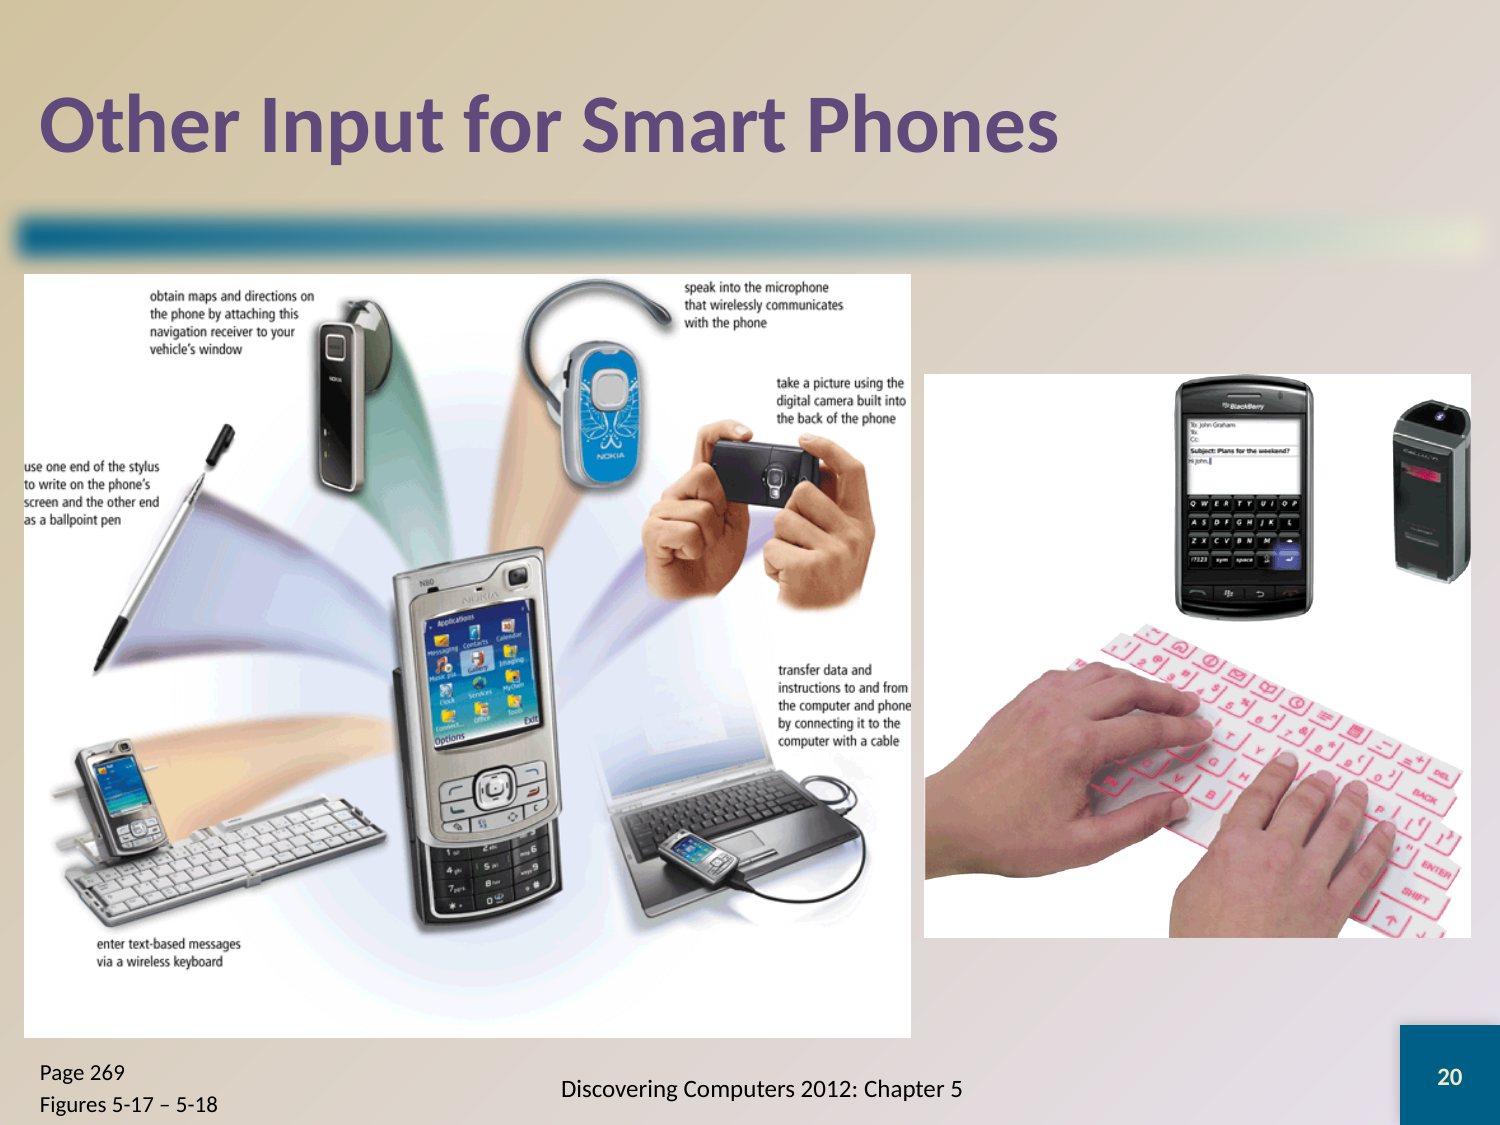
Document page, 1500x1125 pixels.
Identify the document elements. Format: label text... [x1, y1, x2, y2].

list Page 269 Figures 5-17 – 5-18 [24, 1050, 300, 1125]
picture [924, 374, 1471, 938]
title Other Input for Smart Phones [24, 24, 1475, 213]
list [24, 274, 911, 1038]
slide_number 20 [1400, 1025, 1500, 1125]
footer Discovering Computers 2012: Chapter 5 [450, 1050, 1075, 1125]
